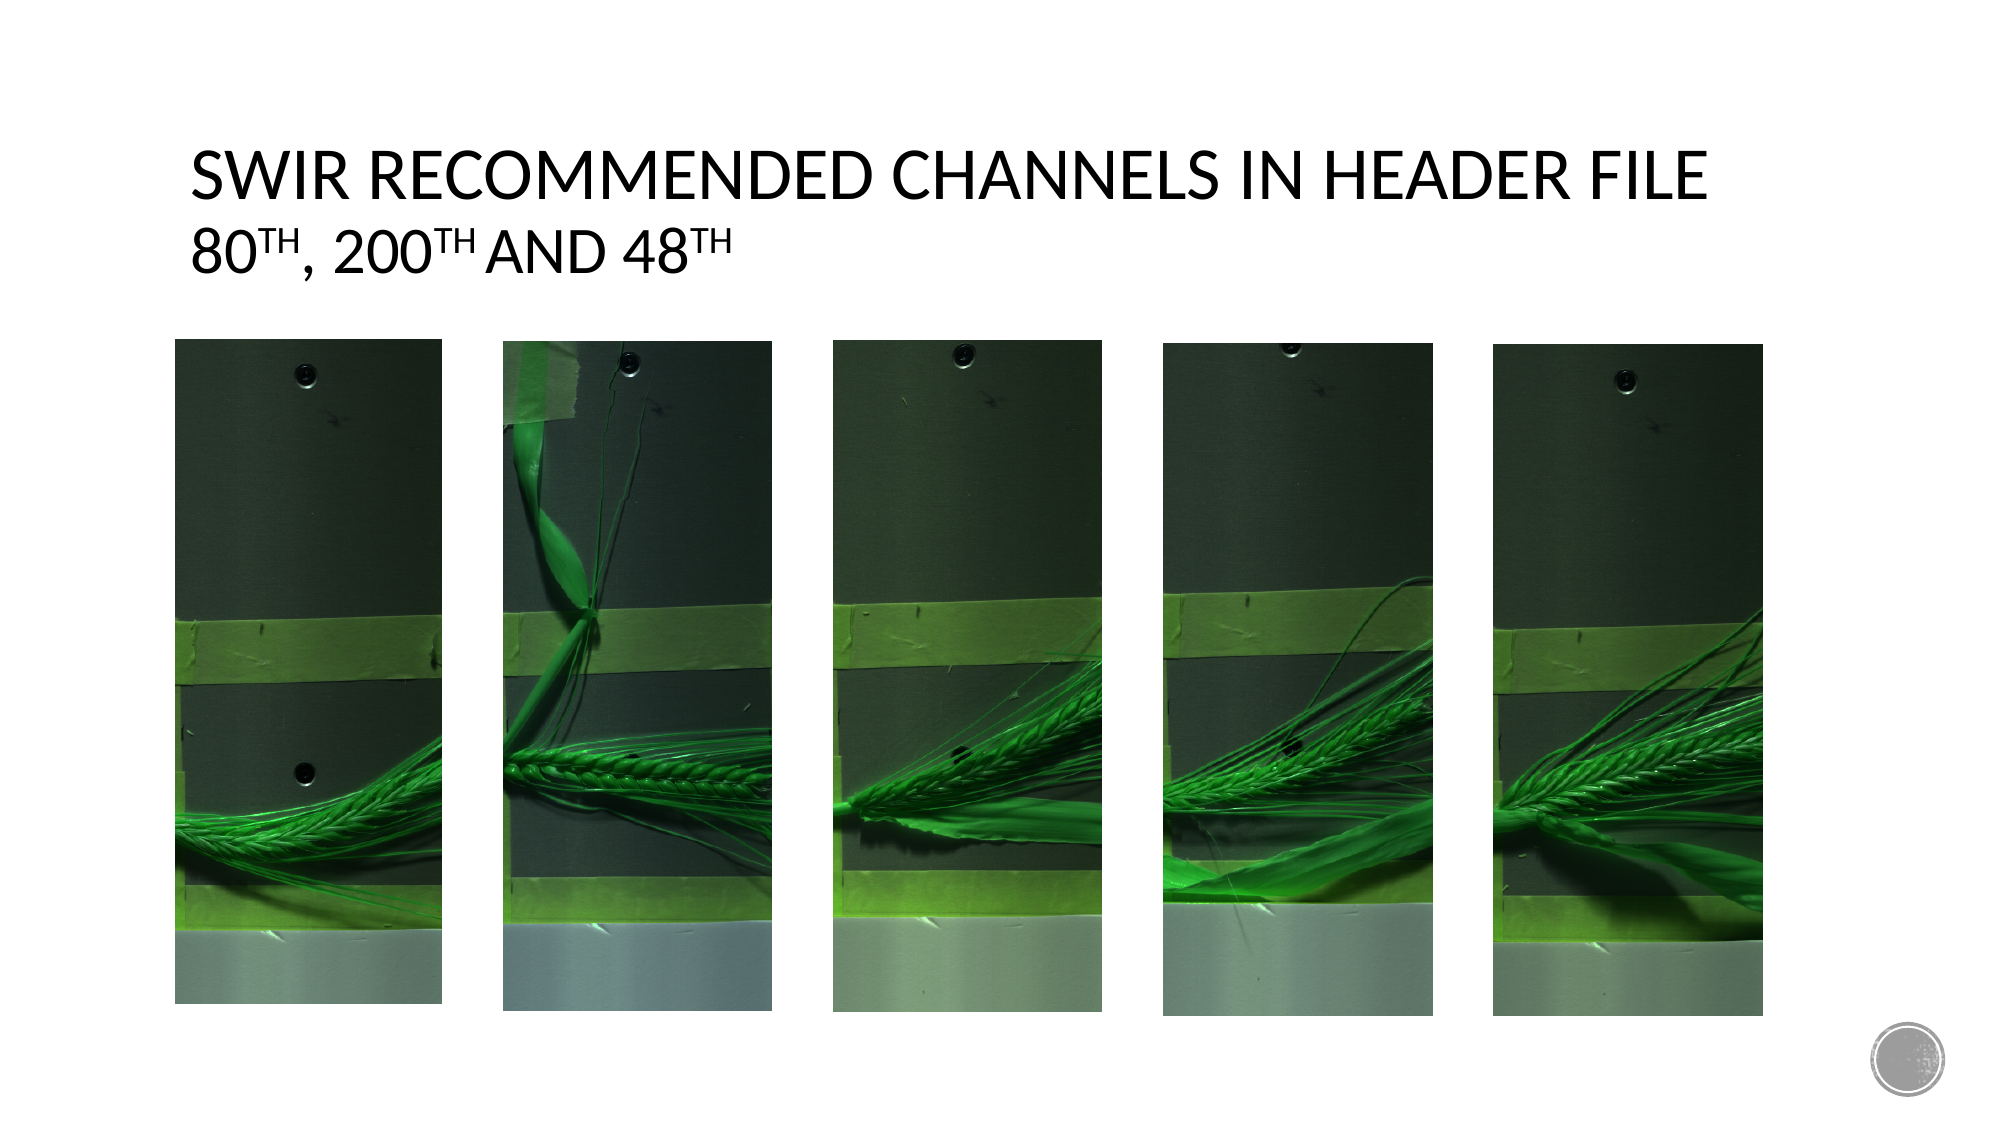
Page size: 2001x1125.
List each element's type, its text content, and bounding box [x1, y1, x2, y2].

picture [503, 341, 772, 1011]
picture [1163, 343, 1433, 1016]
picture [175, 339, 442, 1004]
title SWIR Recommended Channels in header file 80th, 200th and 48th [175, 79, 1826, 344]
picture [1493, 344, 1763, 1016]
picture [833, 340, 1102, 1012]
